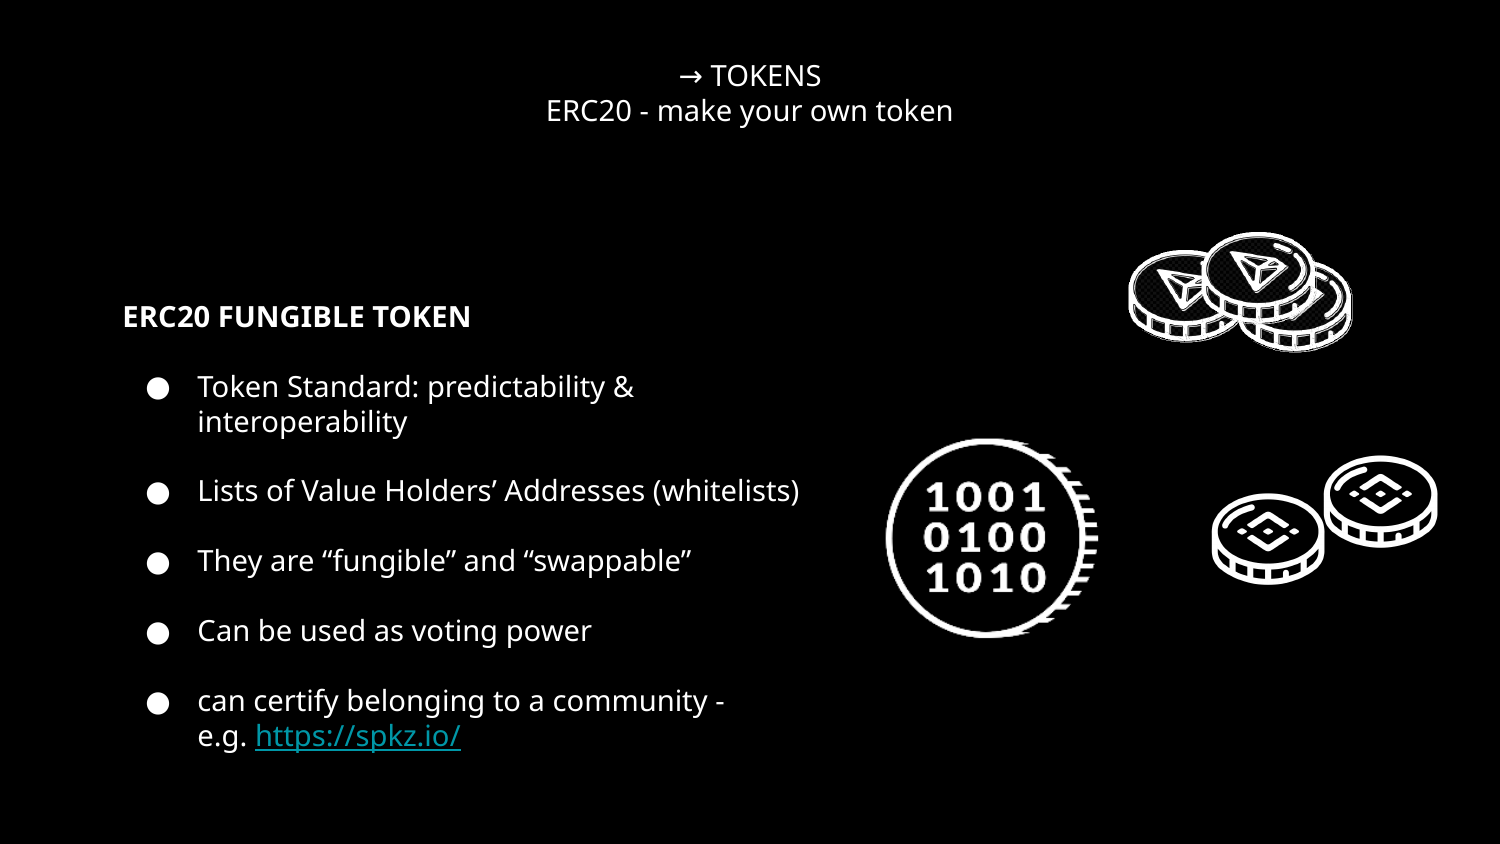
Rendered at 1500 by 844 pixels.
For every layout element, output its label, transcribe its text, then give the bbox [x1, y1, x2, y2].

text_box → TOKENS ERC20 - make your own token [194, 41, 1306, 142]
picture [1116, 220, 1364, 363]
picture [1206, 440, 1442, 601]
picture [874, 421, 1110, 657]
text_box ERC20 FUNGIBLE TOKEN Token Standard: predictability & interoperability Lists of Value Holders’ Addresses (whitelists) They are “fungible” and “swappable” Can be used as voting power can certify belonging to a community - e.g. https://spkz.io/ [107, 282, 866, 773]
